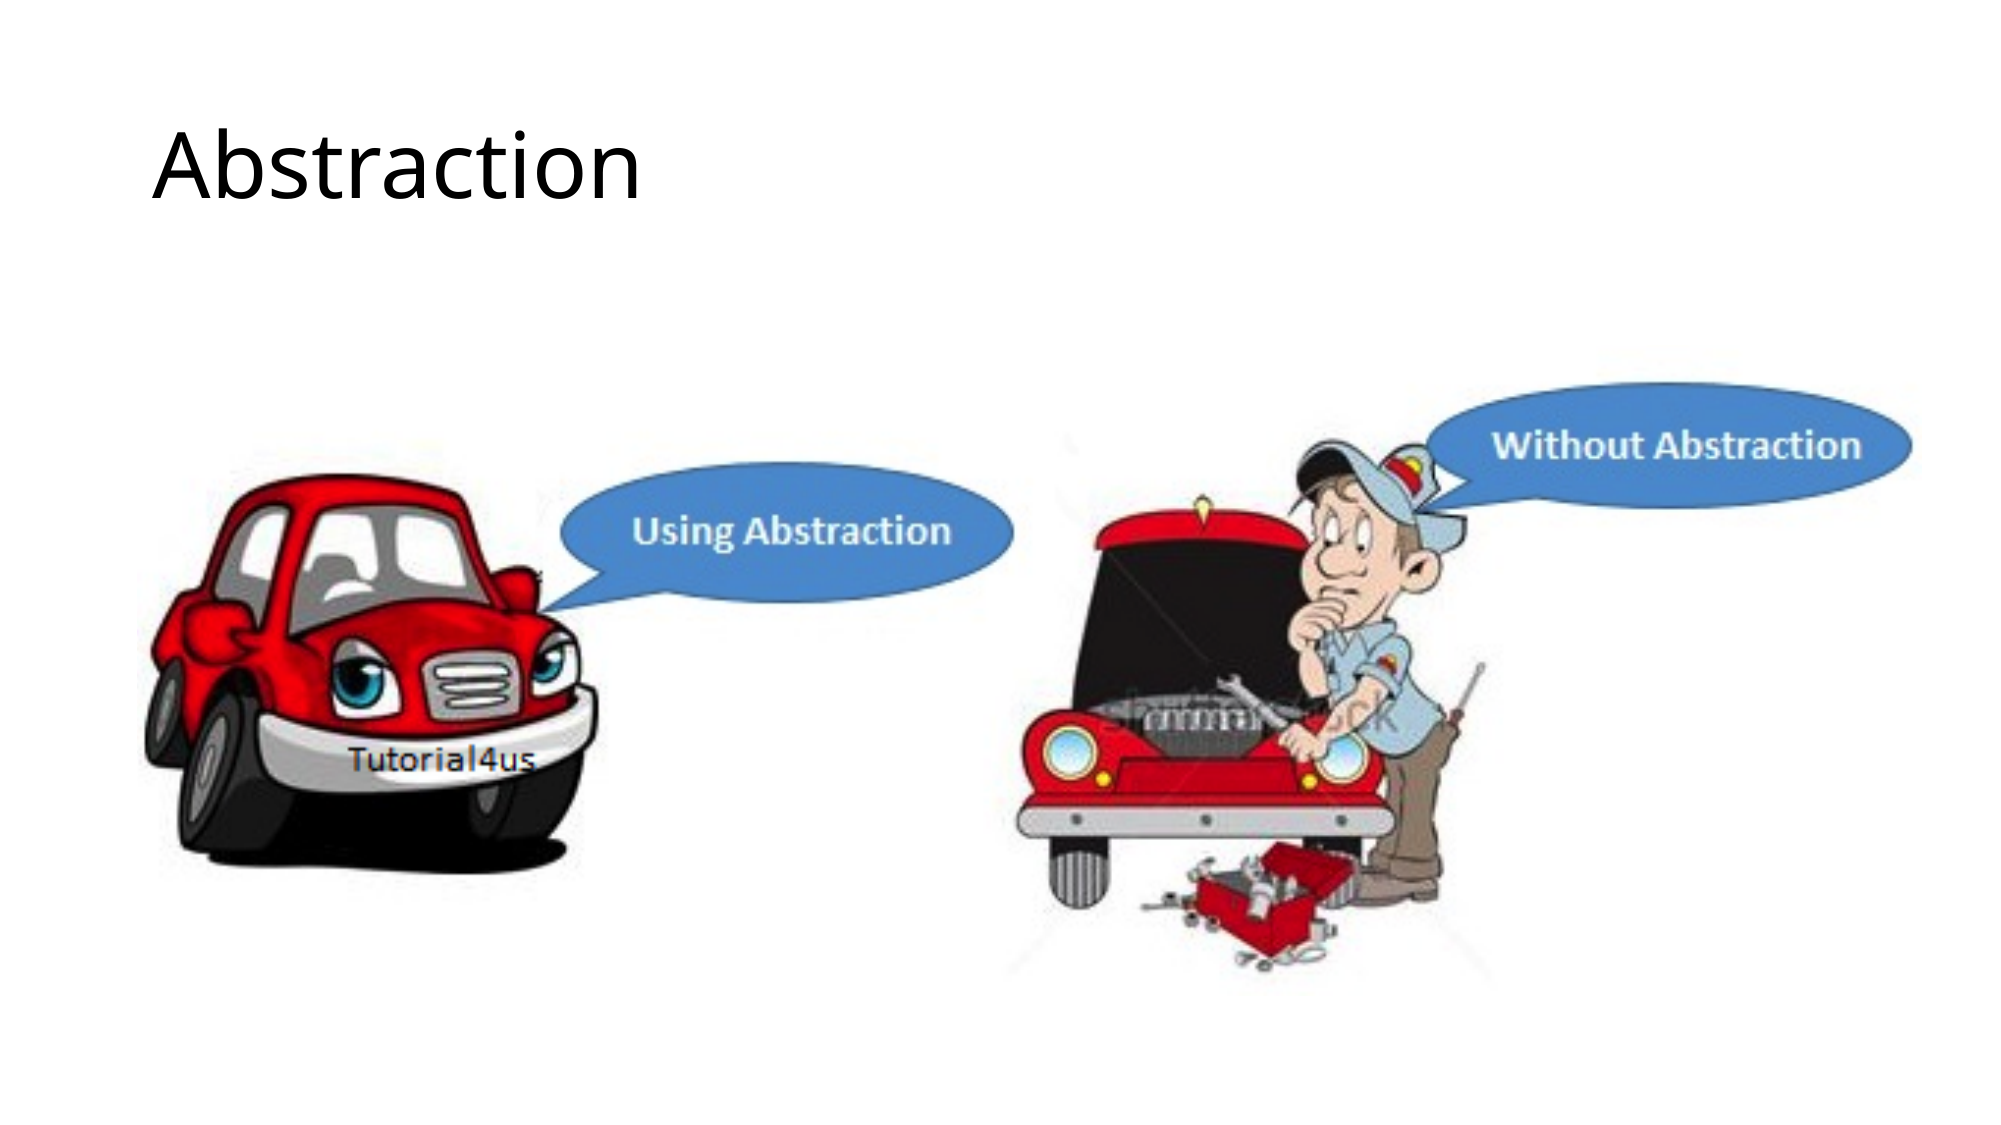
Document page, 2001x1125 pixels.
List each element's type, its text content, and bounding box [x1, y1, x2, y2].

title Abstraction [137, 59, 1863, 278]
picture [137, 344, 1922, 996]
